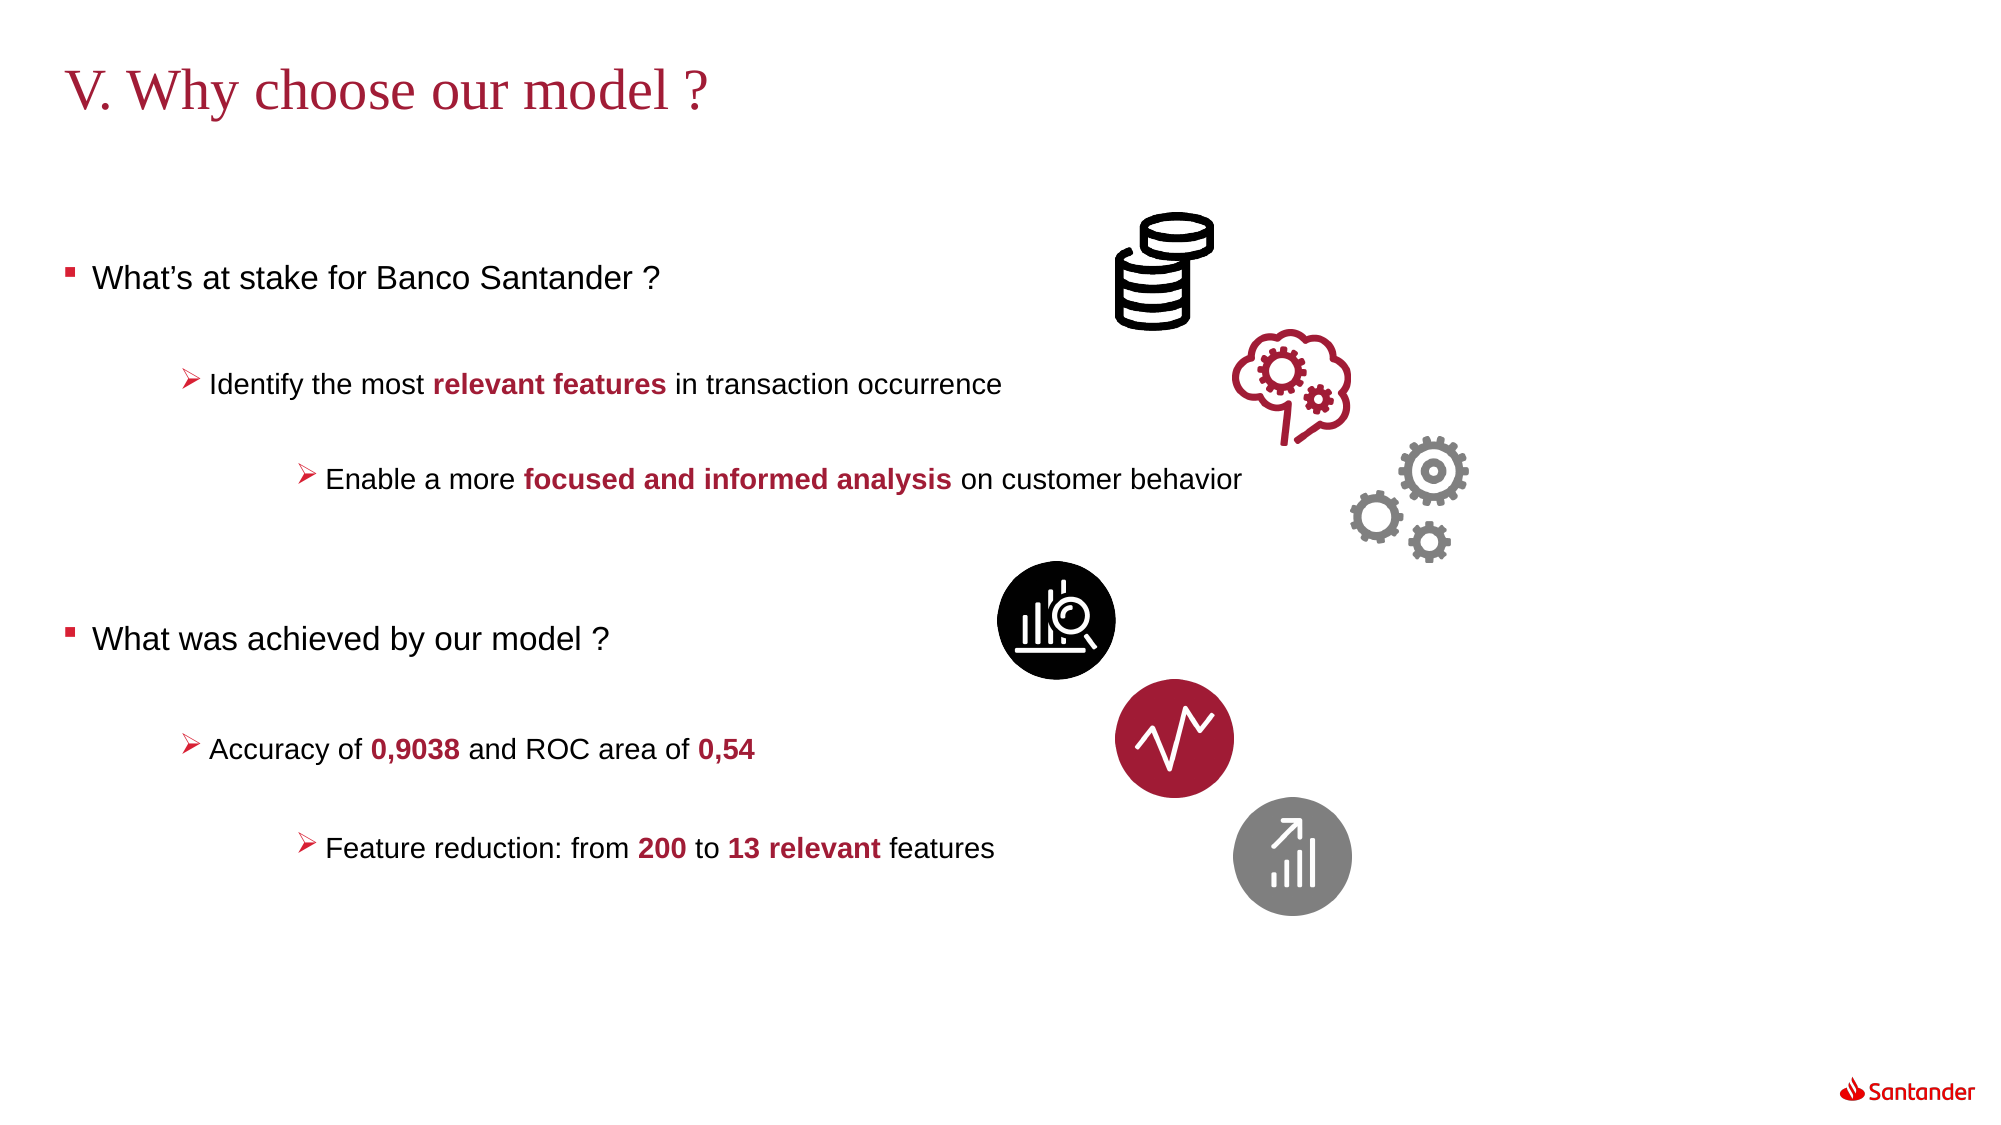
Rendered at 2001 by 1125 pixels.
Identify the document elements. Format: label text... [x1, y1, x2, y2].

text_box [41, 19, 1223, 198]
text_box What’s at stake for Banco Santander ? Identify the most relevant features in transaction occurrence Enable a more focused and informed analysis on customer behavior What was achieved by our model ? Accuracy of 0,9038 and ROC area of 0,54 Feature reduction: from 200 to 13 relevant features [56, 256, 1946, 965]
text_box V. Why choose our model ? [58, 44, 1947, 223]
picture [1115, 212, 1214, 331]
picture [1815, 1058, 2000, 1125]
picture [997, 561, 1352, 916]
picture [1231, 329, 1469, 563]
